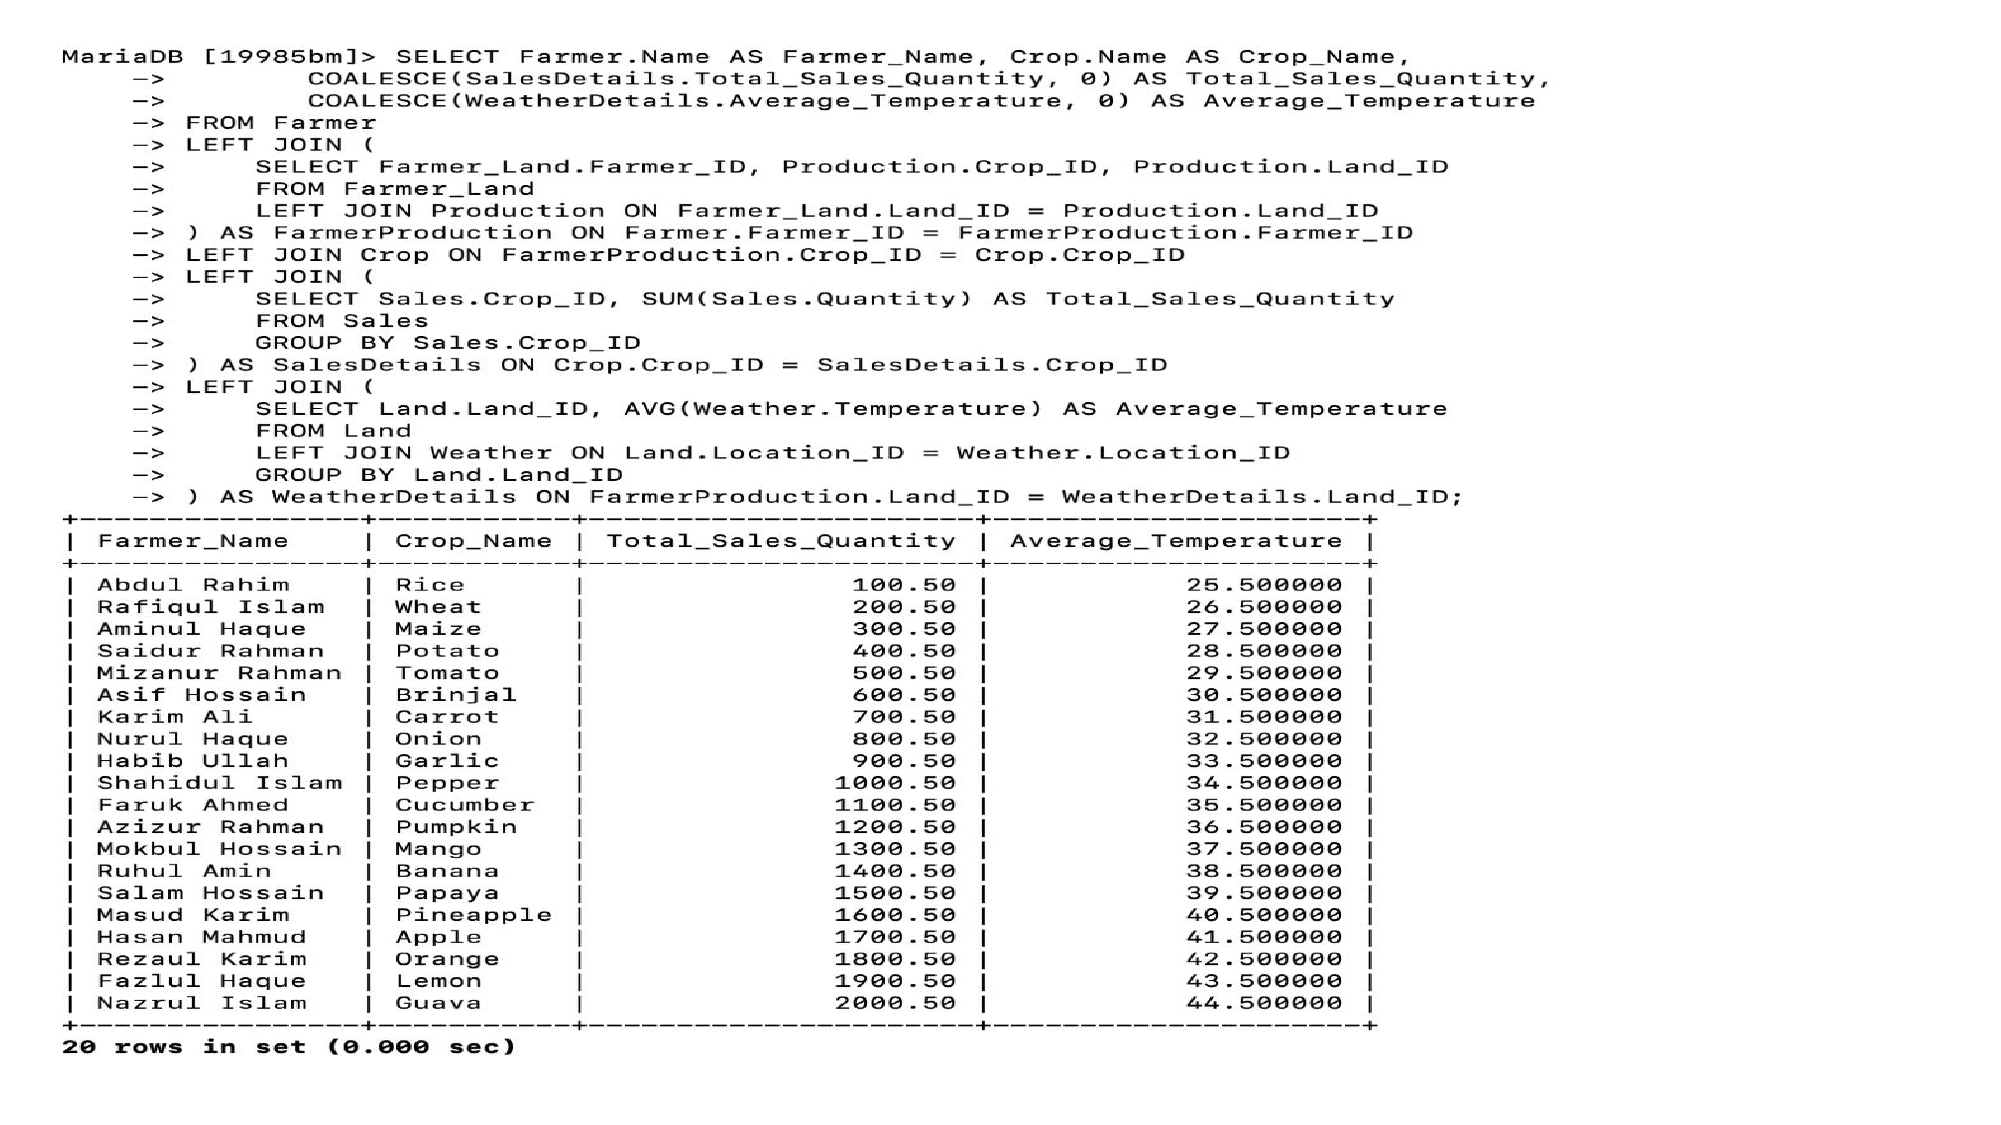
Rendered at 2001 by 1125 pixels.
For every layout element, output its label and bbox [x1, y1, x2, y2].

list [52, 45, 1580, 1062]
